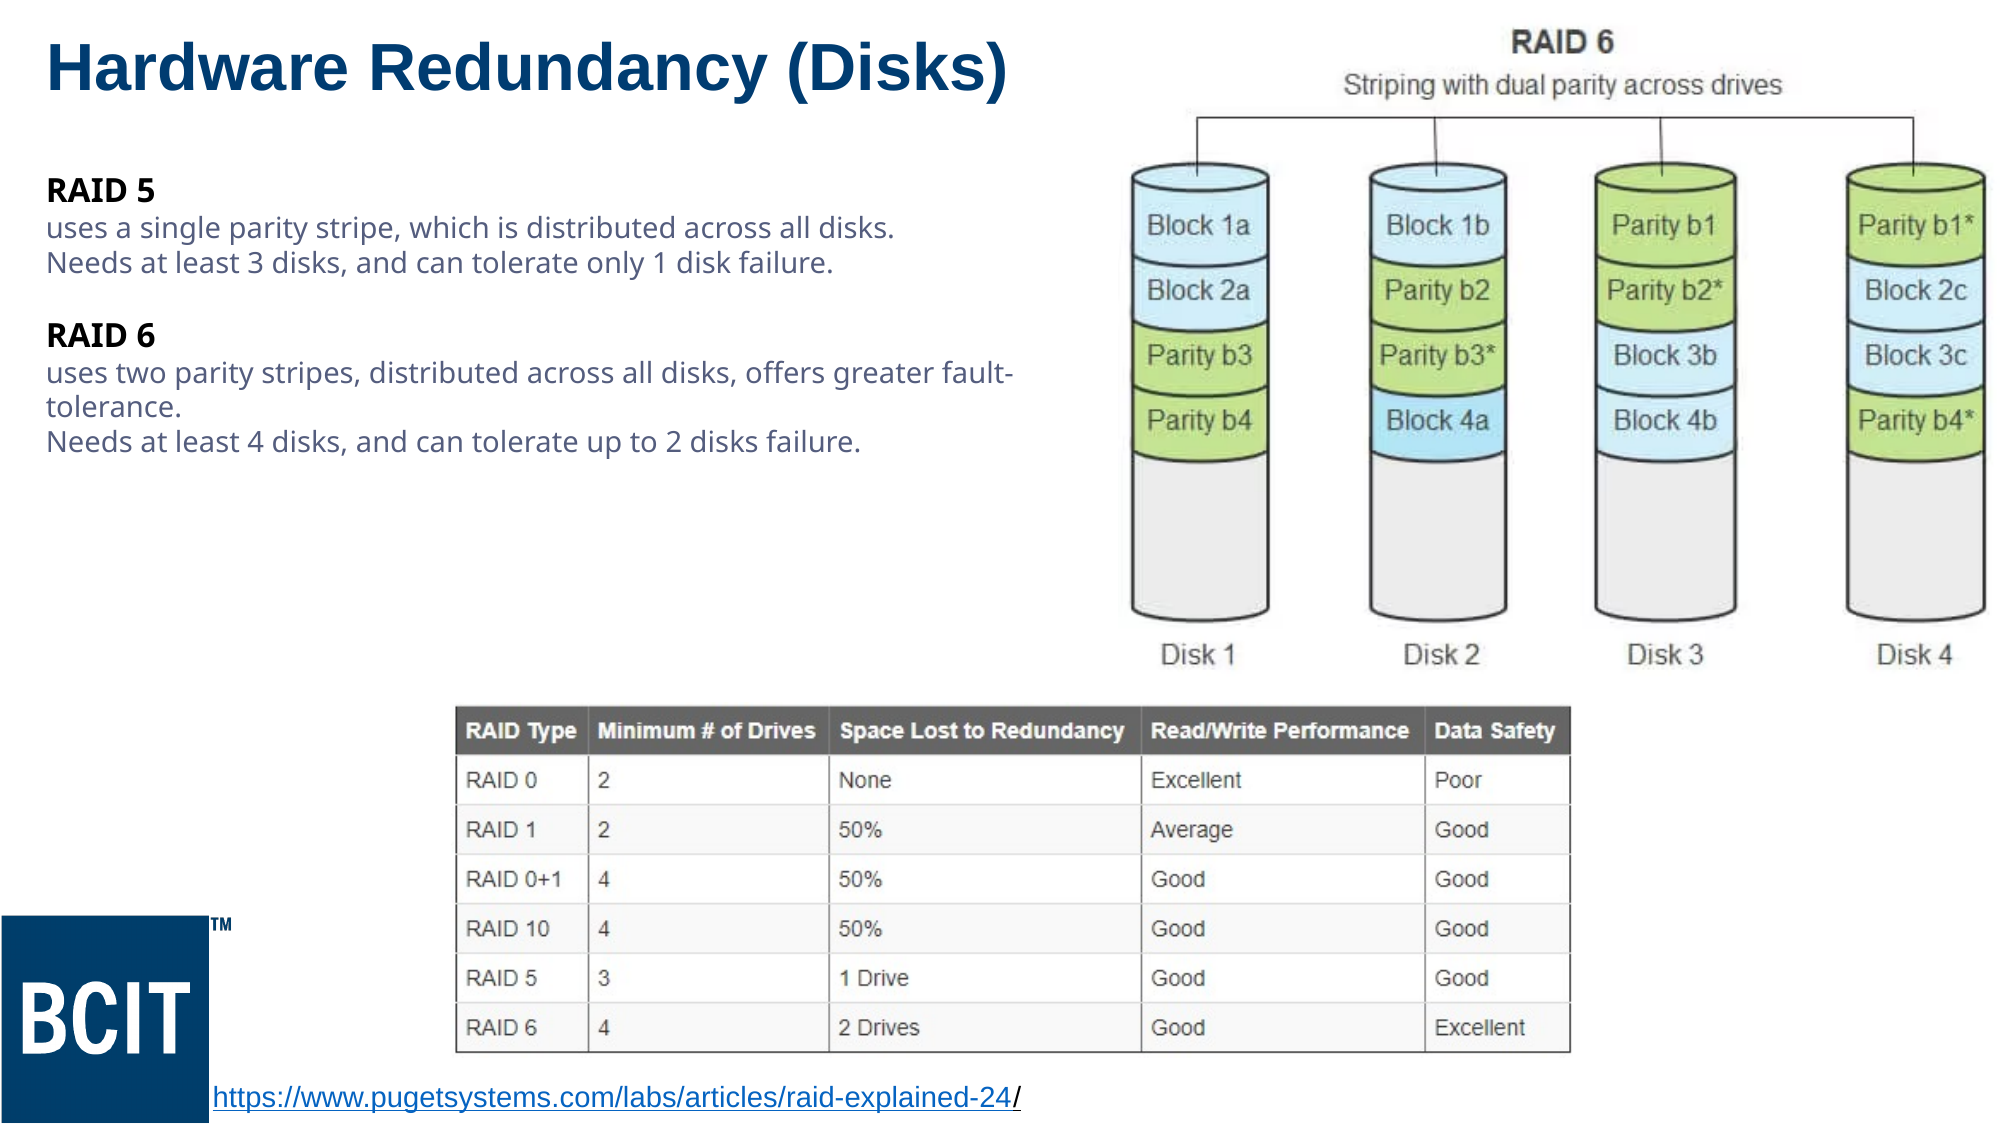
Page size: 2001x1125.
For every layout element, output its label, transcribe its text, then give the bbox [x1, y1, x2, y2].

text_box Hardware Redundancy (Disks) [31, 15, 1113, 111]
picture [1118, 0, 2000, 687]
text_box RAID 5 uses a single parity stripe, which is distributed across all disks. Needs at least 3 disks, and can tolerate only 1 disk failure. RAID 6 uses two parity stripes, distributed across all disks, offers greater fault-tolerance. Needs at least 4 disks, and can tolerate up to 2 disks failure. [31, 161, 1096, 467]
picture [450, 702, 1577, 1059]
picture [0, 913, 233, 1125]
text_box https://www.pugetsystems.com/labs/articles/raid-explained-24/ [237, 1071, 1045, 1121]
